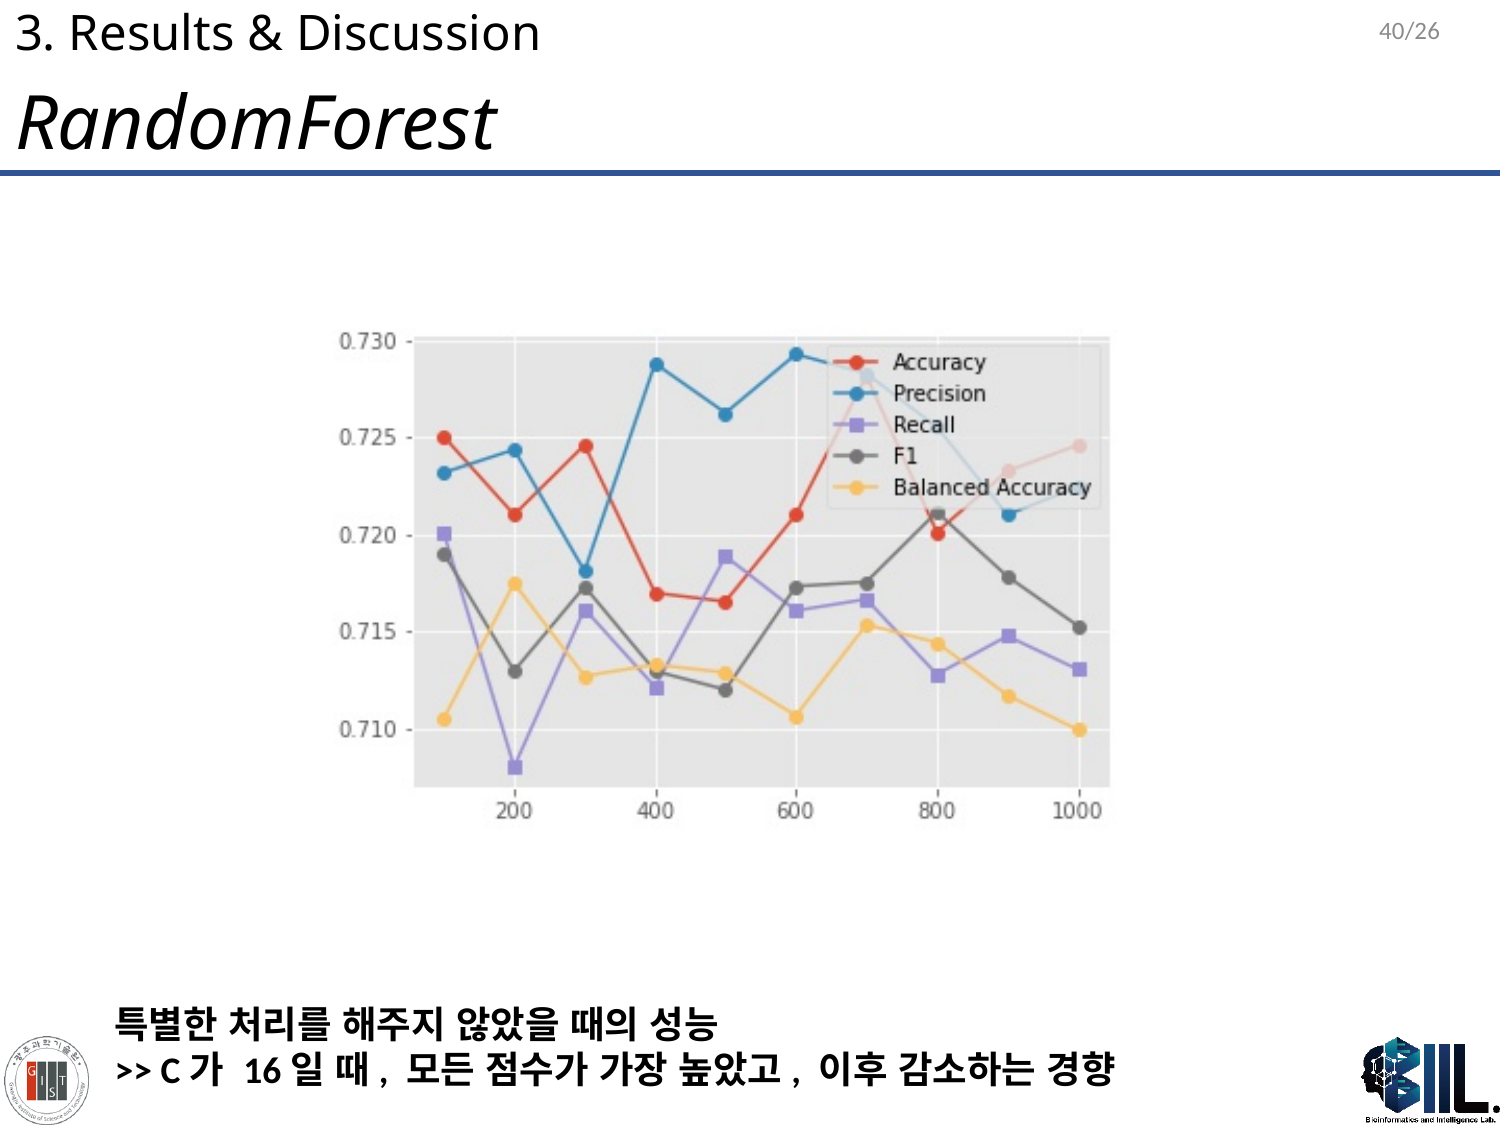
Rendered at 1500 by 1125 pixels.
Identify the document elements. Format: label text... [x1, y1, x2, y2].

picture [1361, 1099, 1500, 1125]
text_box RandomForest [0, 68, 1238, 170]
title 3. Results & Discussion [0, 0, 602, 68]
slide_number 40/26 [1117, 0, 1455, 60]
picture [299, 262, 1200, 863]
text_box 특별한 처리를 해주지 않았을 때의 성능 >> C가 16일 때, 모든 점수가 가장 높았고, 이후 감소하는 경향 [99, 993, 1500, 1099]
picture [4, 1036, 89, 1125]
text_box RandomForest [0, 176, 1238, 183]
